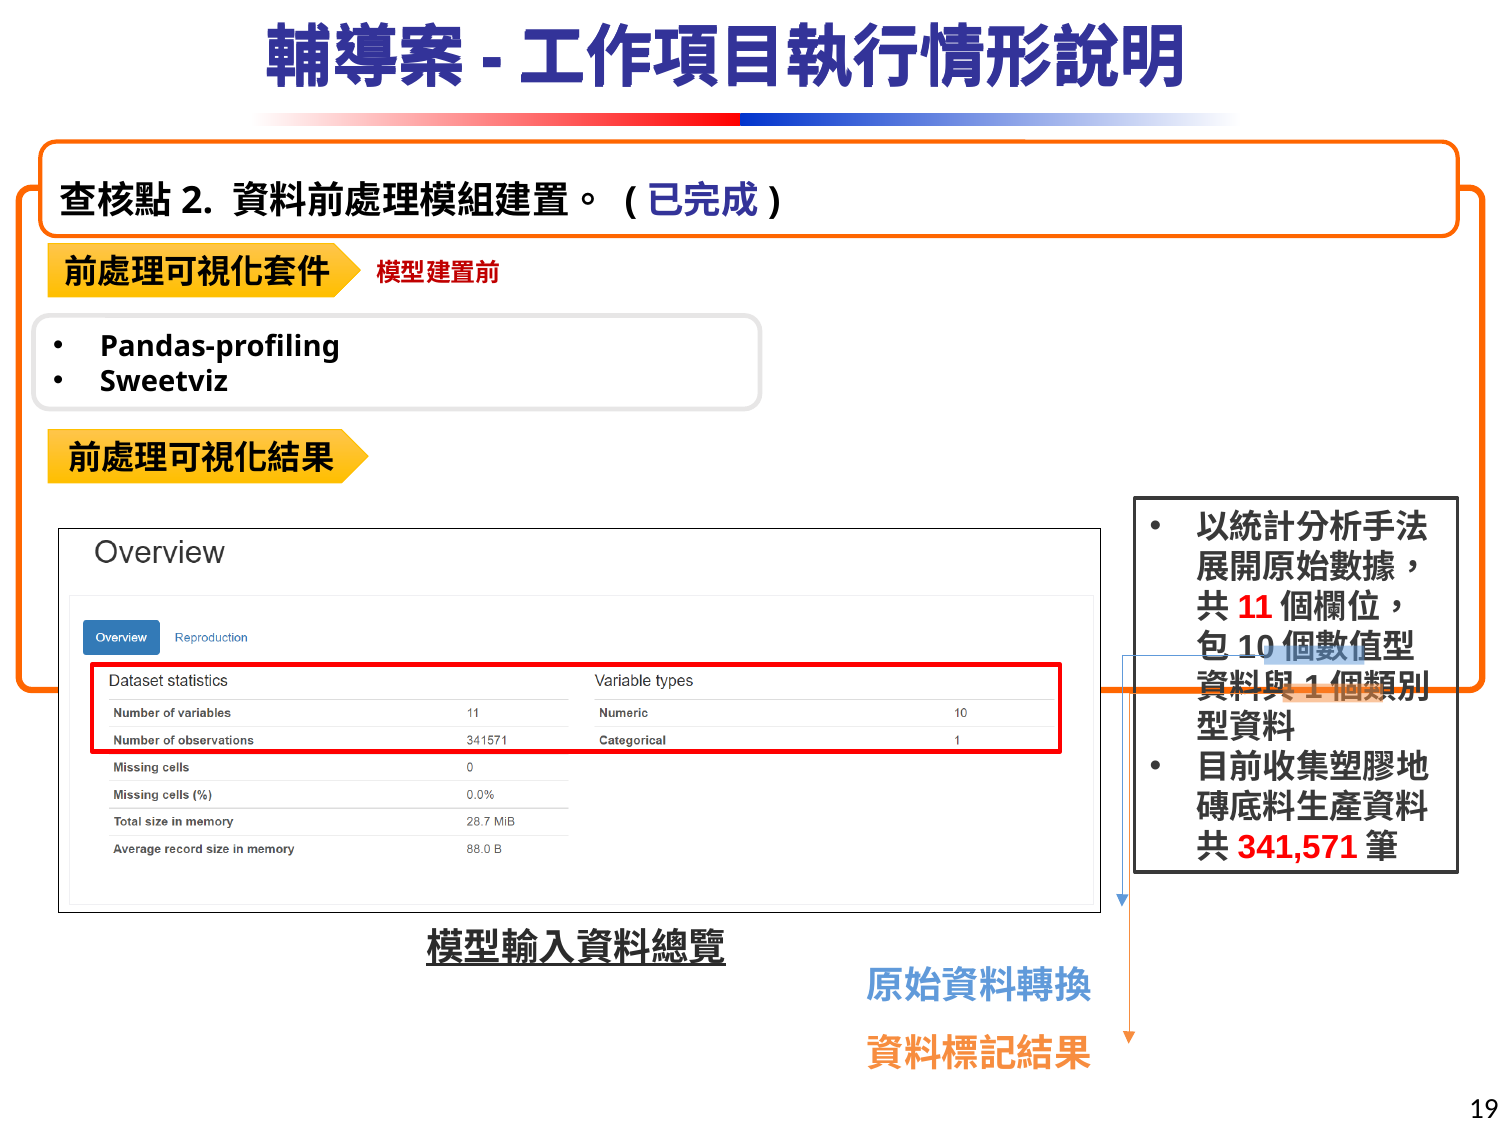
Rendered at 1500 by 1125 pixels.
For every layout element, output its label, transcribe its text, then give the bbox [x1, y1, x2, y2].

text_box [1282, 683, 1383, 703]
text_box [1121, 654, 1265, 907]
text_box [1264, 645, 1365, 665]
text_box [18, 187, 1483, 691]
picture [58, 528, 1101, 914]
text_box 模型輸入資料總覽 [411, 921, 742, 976]
text_box 前處理可視化套件 [48, 243, 340, 297]
text_box 資料標記結果 [852, 1021, 1107, 1082]
text_box Pandas-profiling Sweetviz [33, 315, 760, 409]
text_box 原始資料轉換 [852, 953, 1107, 1014]
text_box 模型建置前 [324, 249, 553, 294]
text_box 查核點2. 資料前處理模組建置。 (已完成) [38, 139, 1460, 239]
text_box 輔導案-工作項目執行情形說明 [182, 2, 1270, 103]
text_box 前處理可視化結果 [48, 429, 369, 483]
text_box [1128, 692, 1283, 1044]
text_box 以統計分析手法展開原始數據，共11個欄位，包10個數值型資料與1個類別型資料 目前收集塑膠地磚底料生產資料共341,571筆 [1134, 498, 1458, 873]
